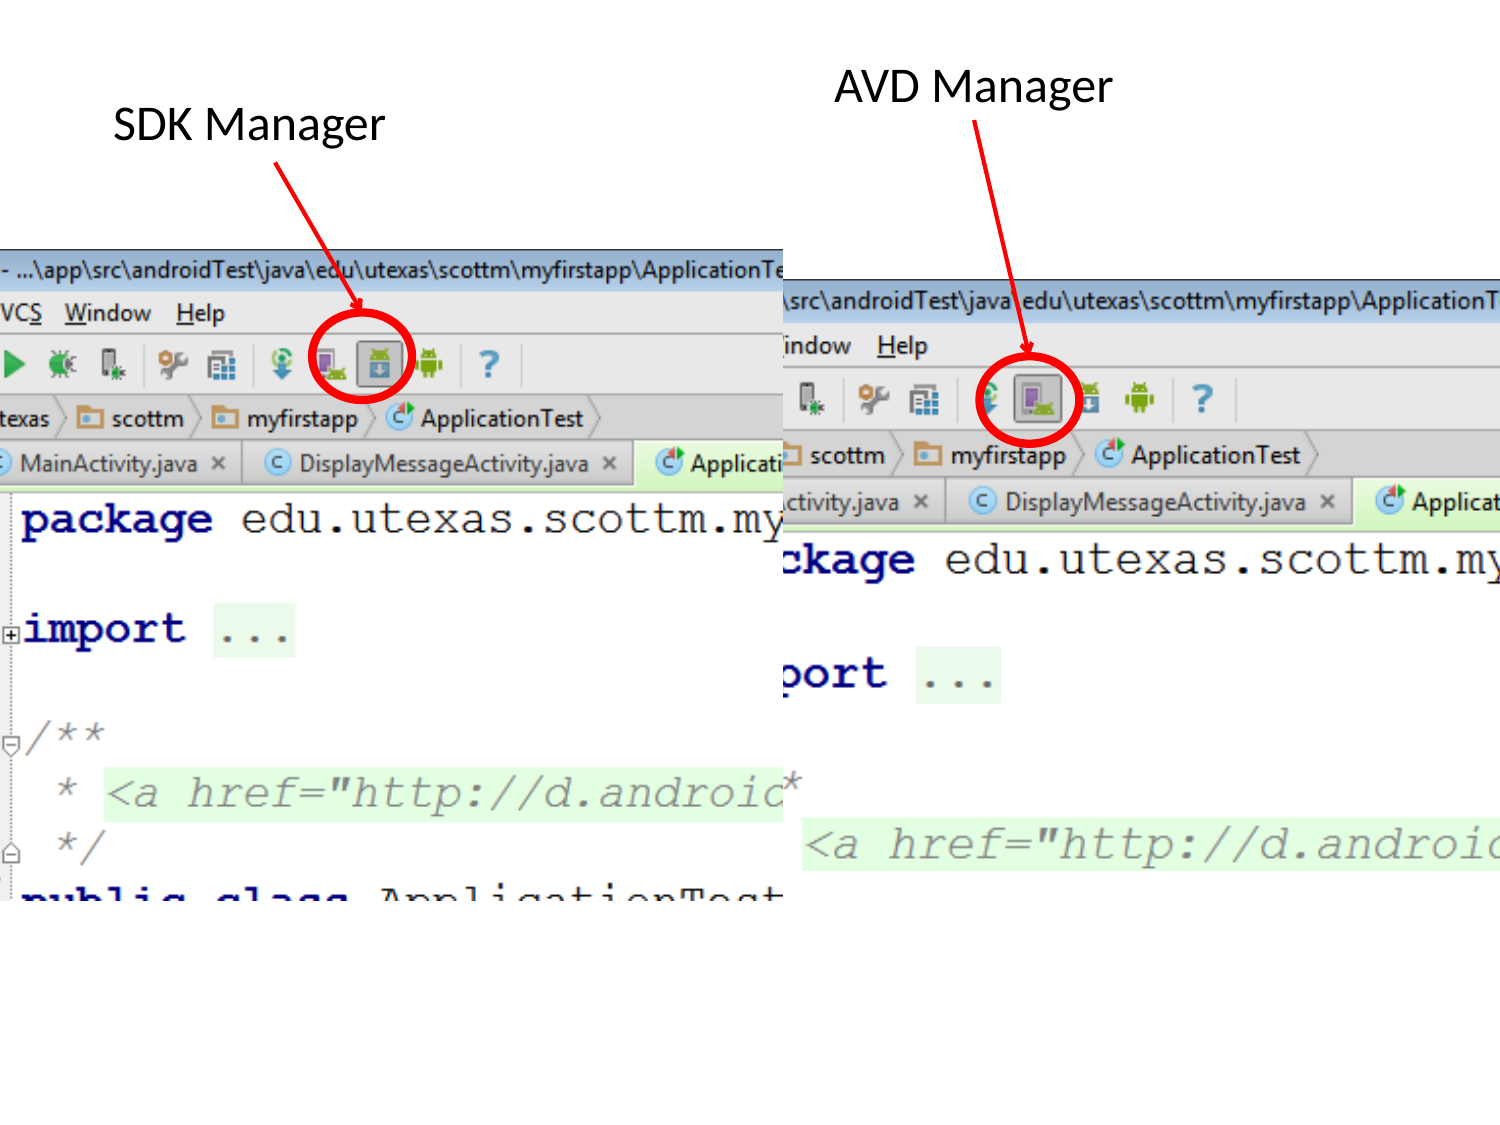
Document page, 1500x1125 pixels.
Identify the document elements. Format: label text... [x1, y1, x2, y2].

text_box AVD Manager [819, 45, 1129, 121]
text_box SDK Manager [98, 83, 402, 158]
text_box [973, 120, 1030, 357]
picture [0, 249, 1500, 901]
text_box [274, 162, 363, 313]
